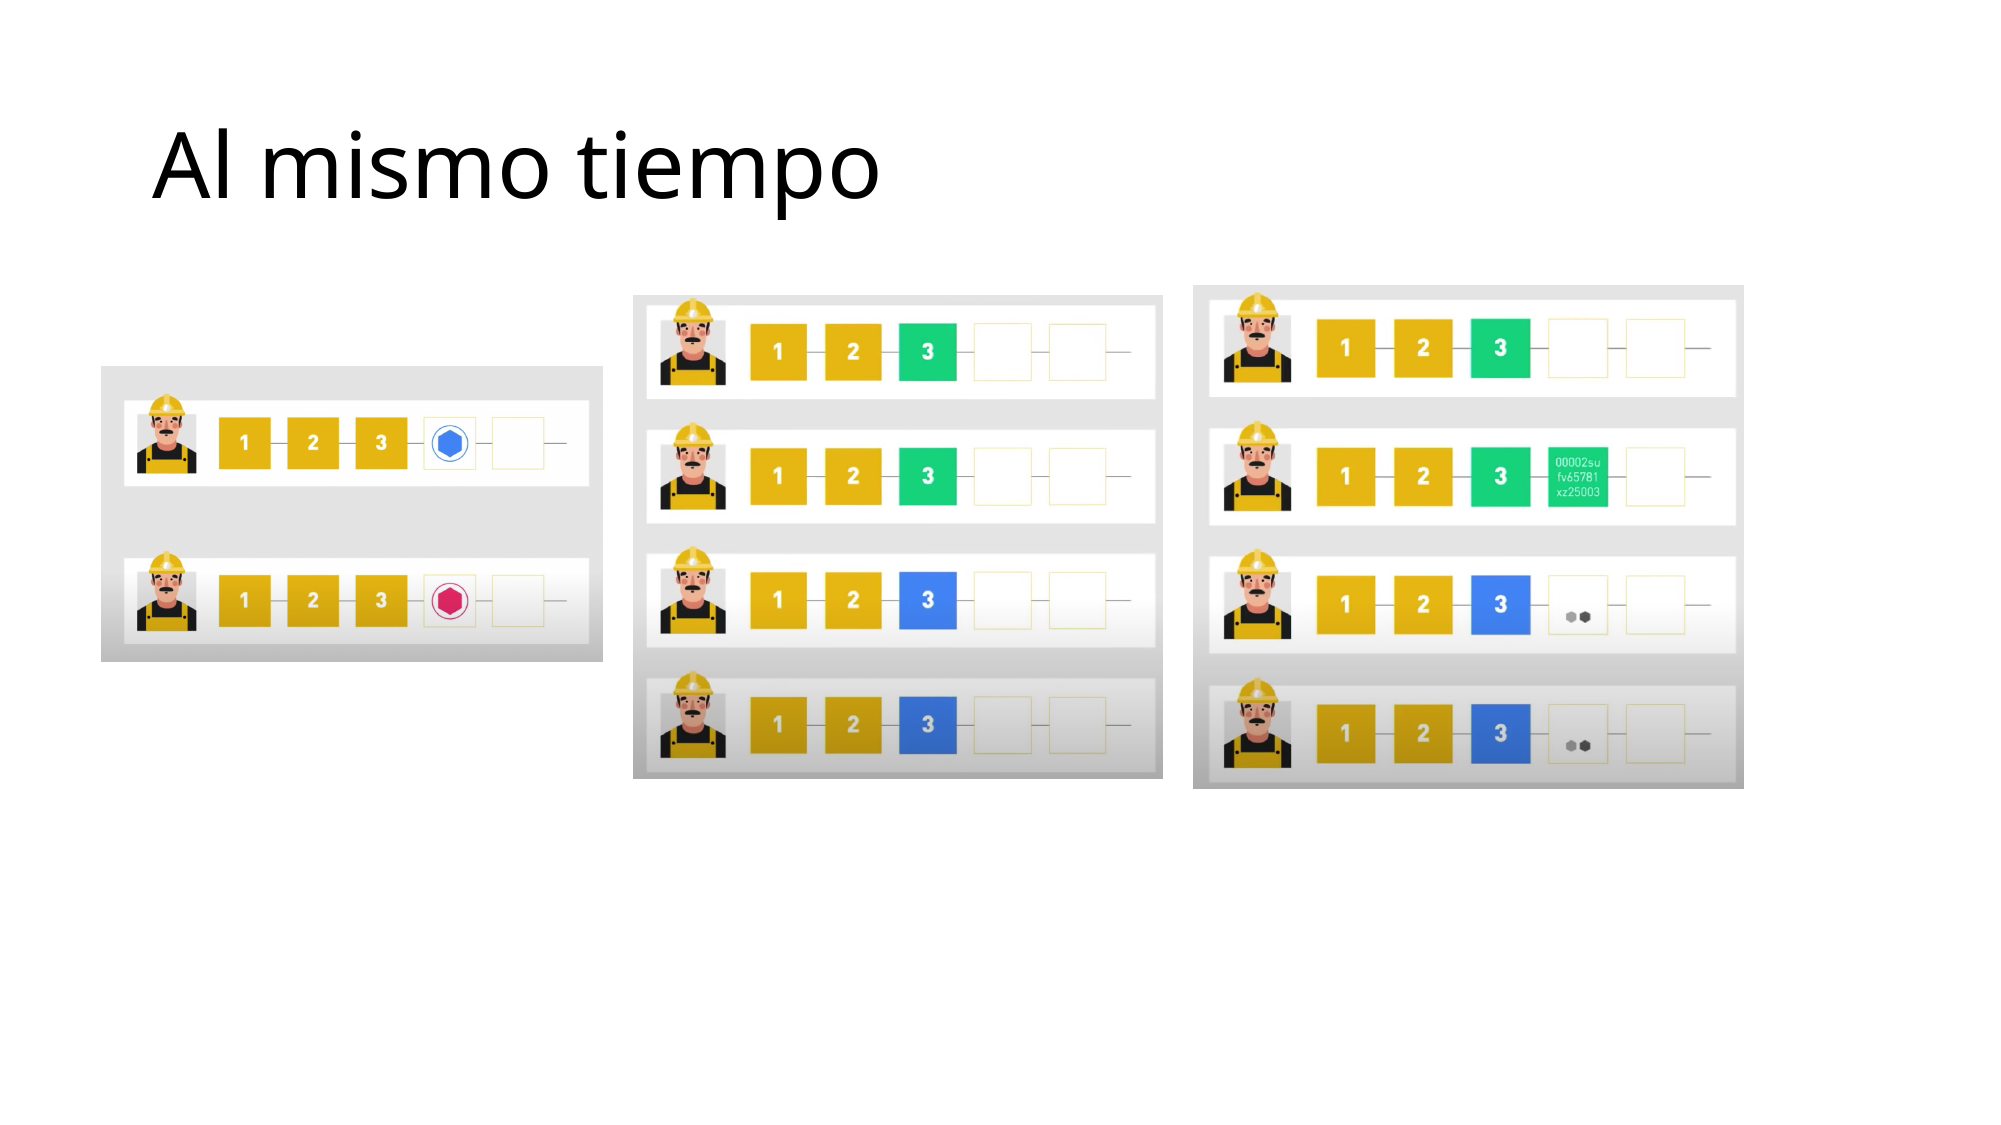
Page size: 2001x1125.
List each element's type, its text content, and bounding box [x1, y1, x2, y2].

title Al mismo tiempo [137, 59, 1863, 278]
picture [101, 366, 603, 662]
picture [1193, 285, 1744, 789]
picture [633, 295, 1163, 779]
